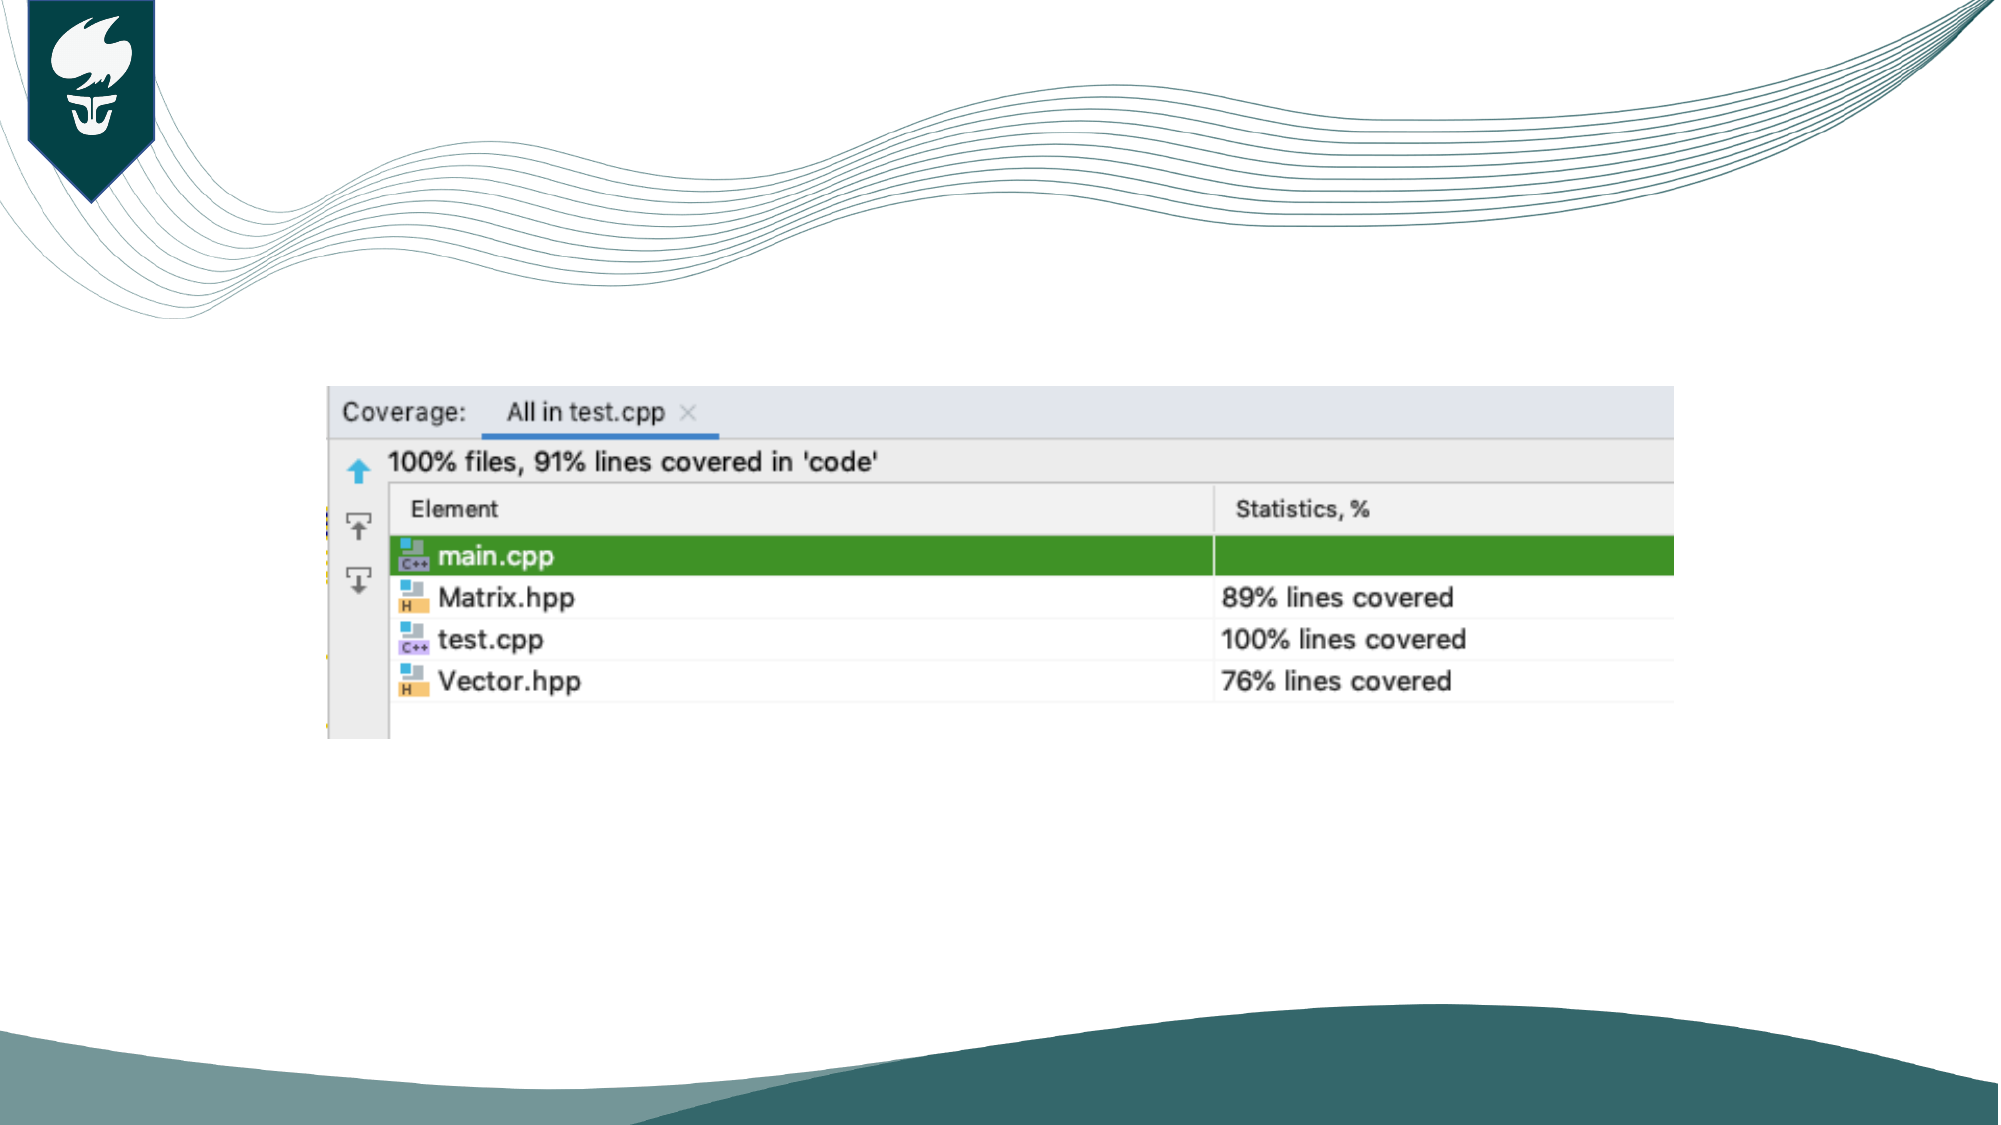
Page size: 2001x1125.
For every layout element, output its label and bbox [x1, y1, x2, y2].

picture [51, 16, 132, 135]
list [0, 0, 2000, 319]
picture [326, 386, 1674, 739]
picture [0, 1004, 2000, 1125]
